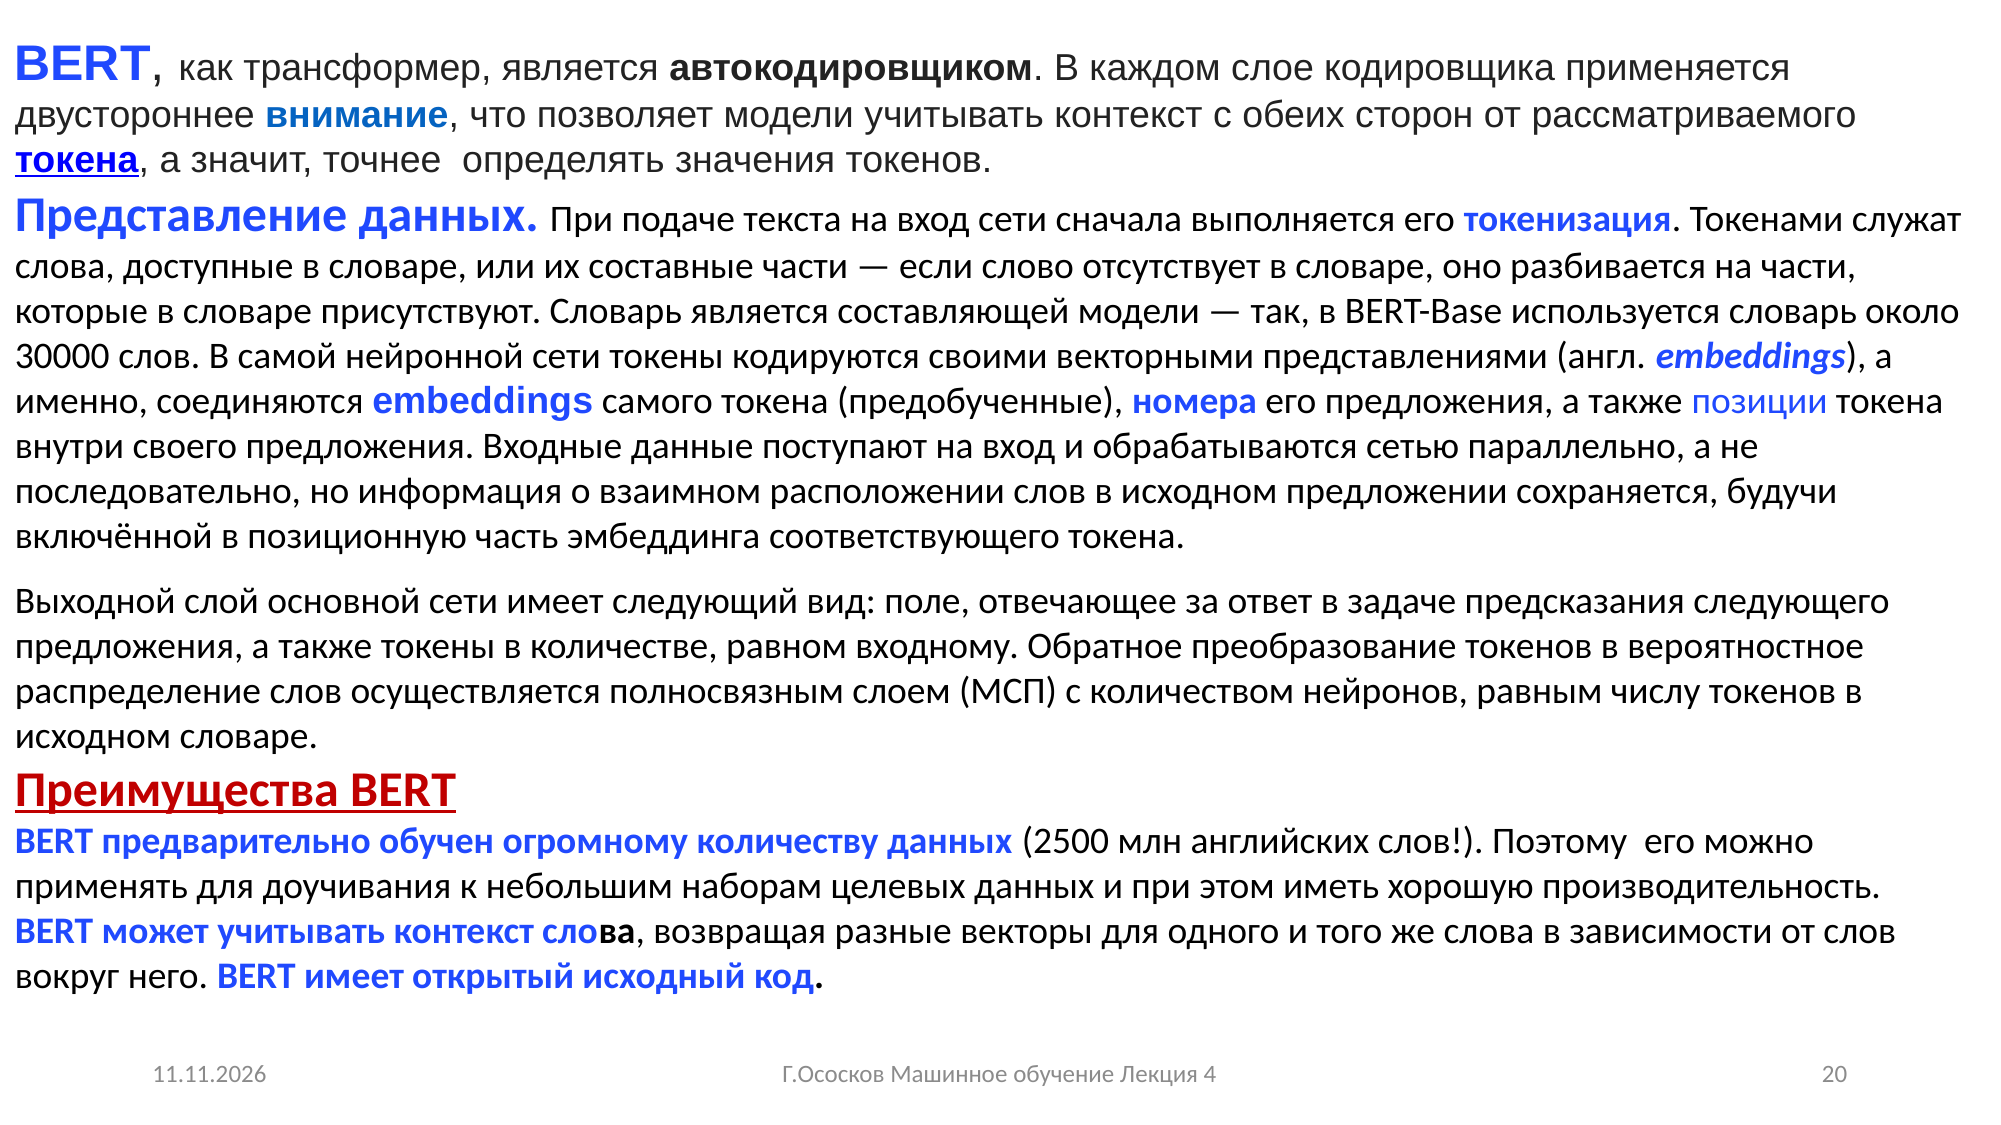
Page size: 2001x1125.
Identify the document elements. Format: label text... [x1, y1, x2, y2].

slide_number 20 [1412, 1049, 1863, 1103]
text_box Представление данных. При подаче текста на вход сети сначала выполняется его токенизация. Токенами служат слова, доступные в словаре, или их составные части — если слово отсутствует в словаре, оно разбивается на части, которые в словаре присутствуют. Словарь является составляющей модели — так, в BERT-Base используется словарь около 30000 слов. В самой нейронной сети токены кодируются своими векторными представлениями (англ. embeddings), а именно, соединяются embeddings самого токена (предобученные), номера его предложения, а также позиции токена внутри своего предложения. Входные данные поступают на вход и обрабатываются сетью параллельно, а не последовательно, но информация о взаимном расположении слов в исходном предложении сохраняется, будучи включённой в позиционную часть эмбеддинга соответствующего токена. Выходной слой основной сети имеет следующий вид: поле, отвечающее за ответ в задаче предсказания следующего предложения, а также токены в количестве, равном входному. Обратное преобразование токенов в вероятностное распределение слов осуществляется полносвязным слоем (МСП) с количеством нейронов, равным числу токенов в исходном словаре. Преимущества ВЕRТ BERT предварительно обучен огромному количеству данных (2500 млн английских слов!). Поэтому его можно применять для доучивания к небольшим наборам целевых данных и при этом иметь хорошую производительность. BERT может учитывать контекст слова, возвращая разные векторы для одного и того же слова в зависимости от слов вокруг него. BERT имеет открытый исходный код. [0, 174, 2000, 1049]
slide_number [137, 1042, 588, 1103]
footer Г.Ососков Машинное обучение Лекция 4 [662, 1049, 1338, 1103]
text_box BERT, как трансформер, является автокодировщиком. В каждом слое кодировщика применяется двустороннее внимание, что позволяет модели учитывать контекст с обеих сторон от рассматриваемого токена, а значит, точнее определять значения токенов. [0, 22, 1963, 174]
